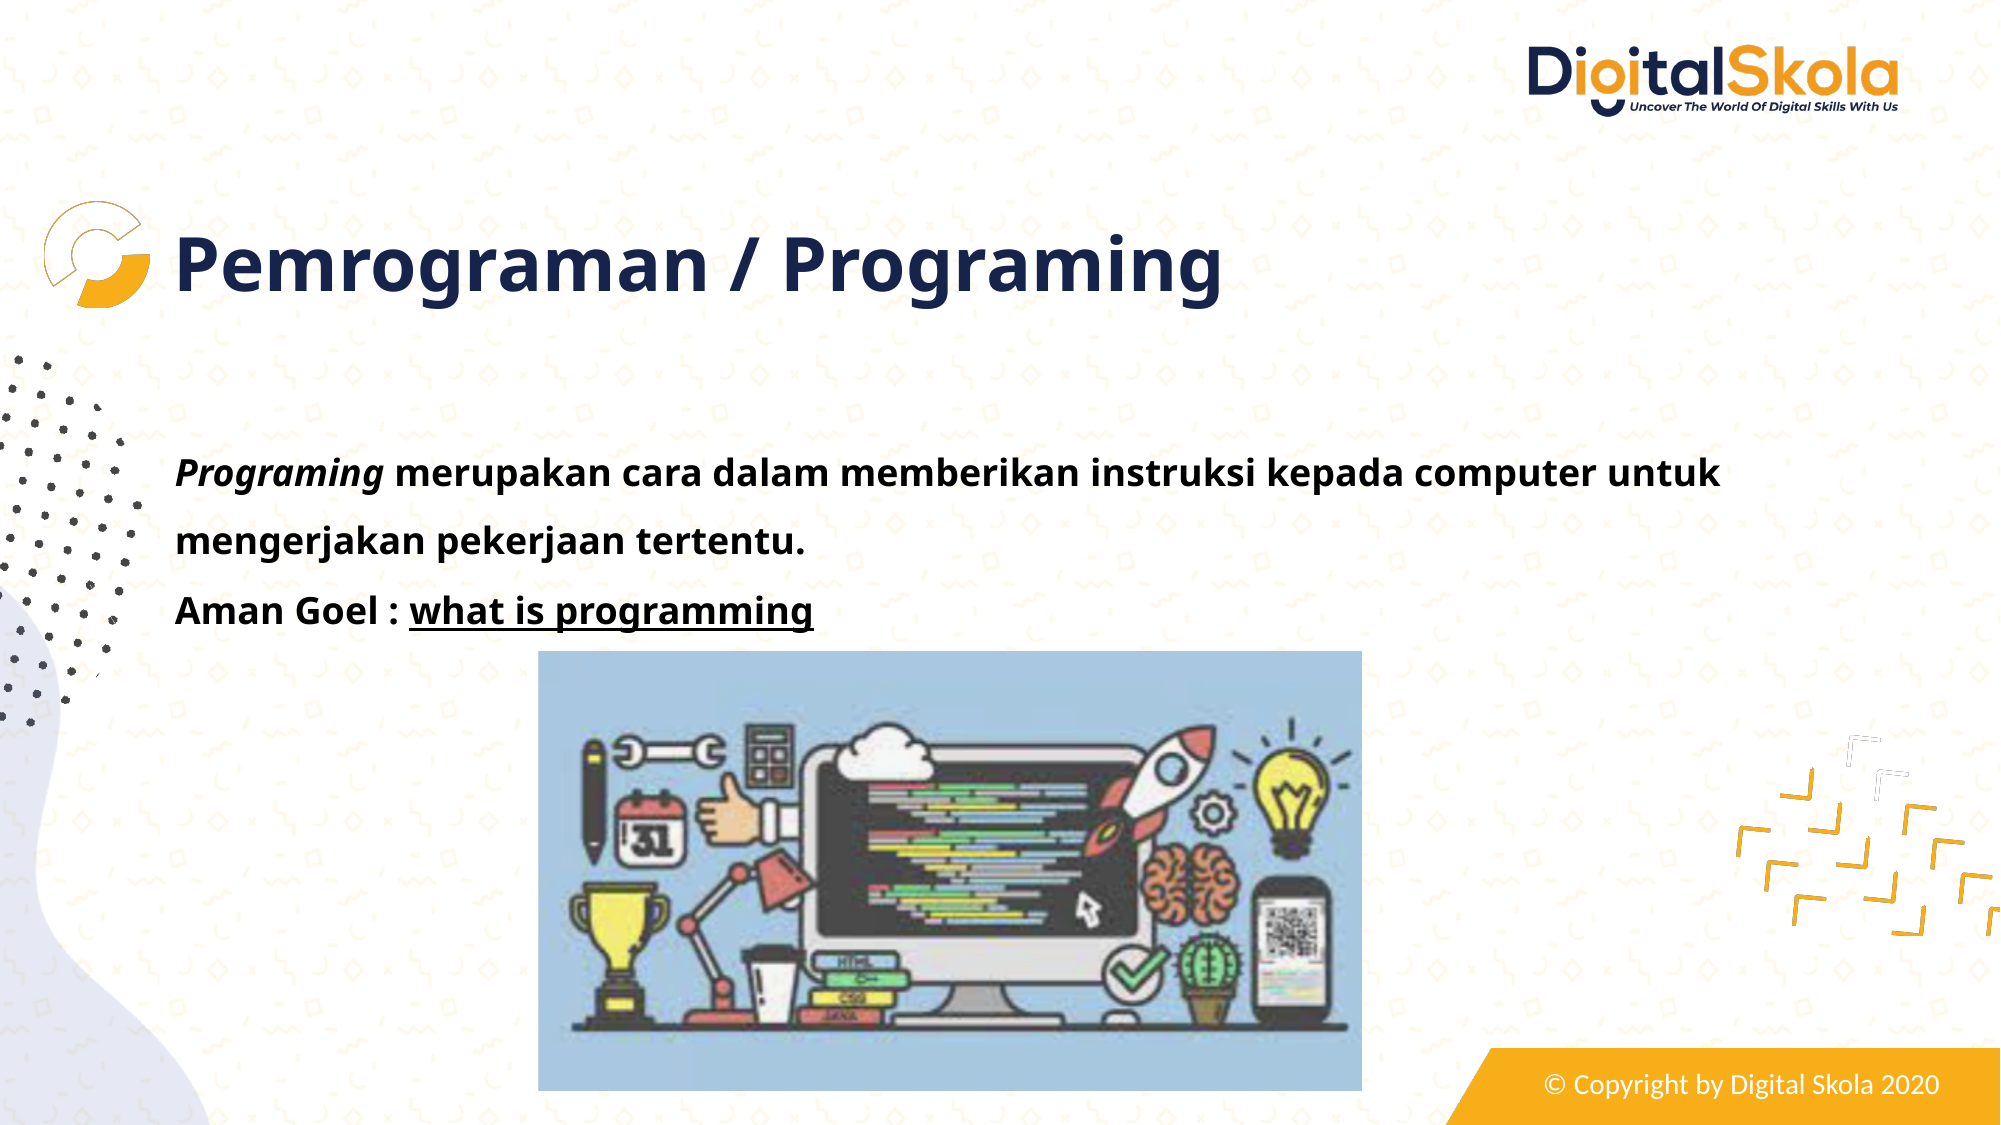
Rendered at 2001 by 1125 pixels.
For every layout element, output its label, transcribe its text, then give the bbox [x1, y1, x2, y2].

text_box Programing merupakan cara dalam memberikan instruksi kepada computer untuk mengerjakan pekerjaan tertentu. Aman Goel : what is programming [557, 419, 1760, 646]
text_box Pemrograman / Programing [158, 117, 1439, 362]
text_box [0, 332, 553, 1125]
picture [0, 0, 2001, 1125]
